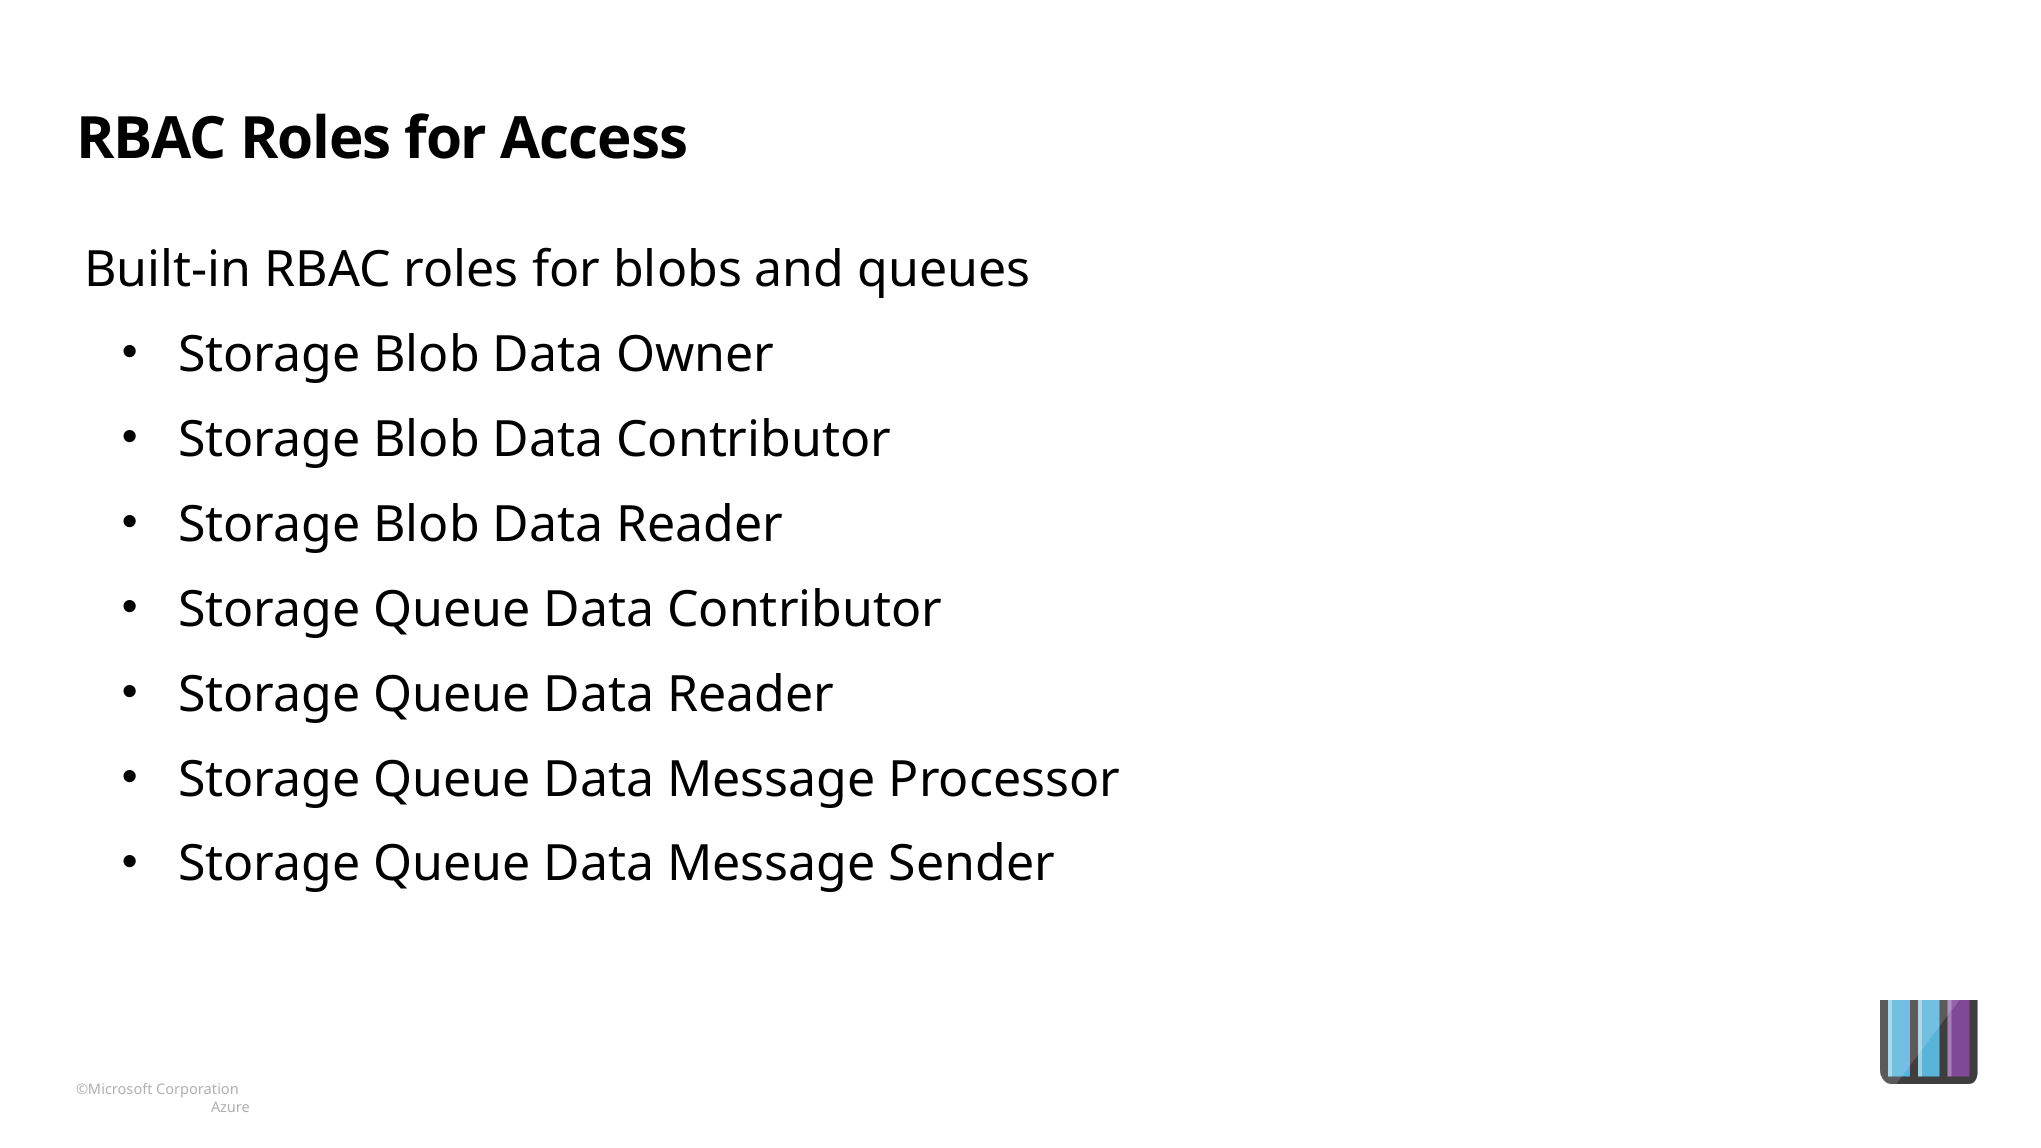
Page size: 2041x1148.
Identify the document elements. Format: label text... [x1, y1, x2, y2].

list Built-in RBAC roles for blobs and queues Storage Blob Data Owner Storage Blob Data Contributor Storage Blob Data Reader Storage Queue Data Contributor Storage Queue Data Reader Storage Queue Data Message Processor Storage Queue Data Message Sender [84, 246, 1655, 1024]
title RBAC Roles for Access [76, 103, 1969, 172]
picture [1880, 986, 1979, 1084]
